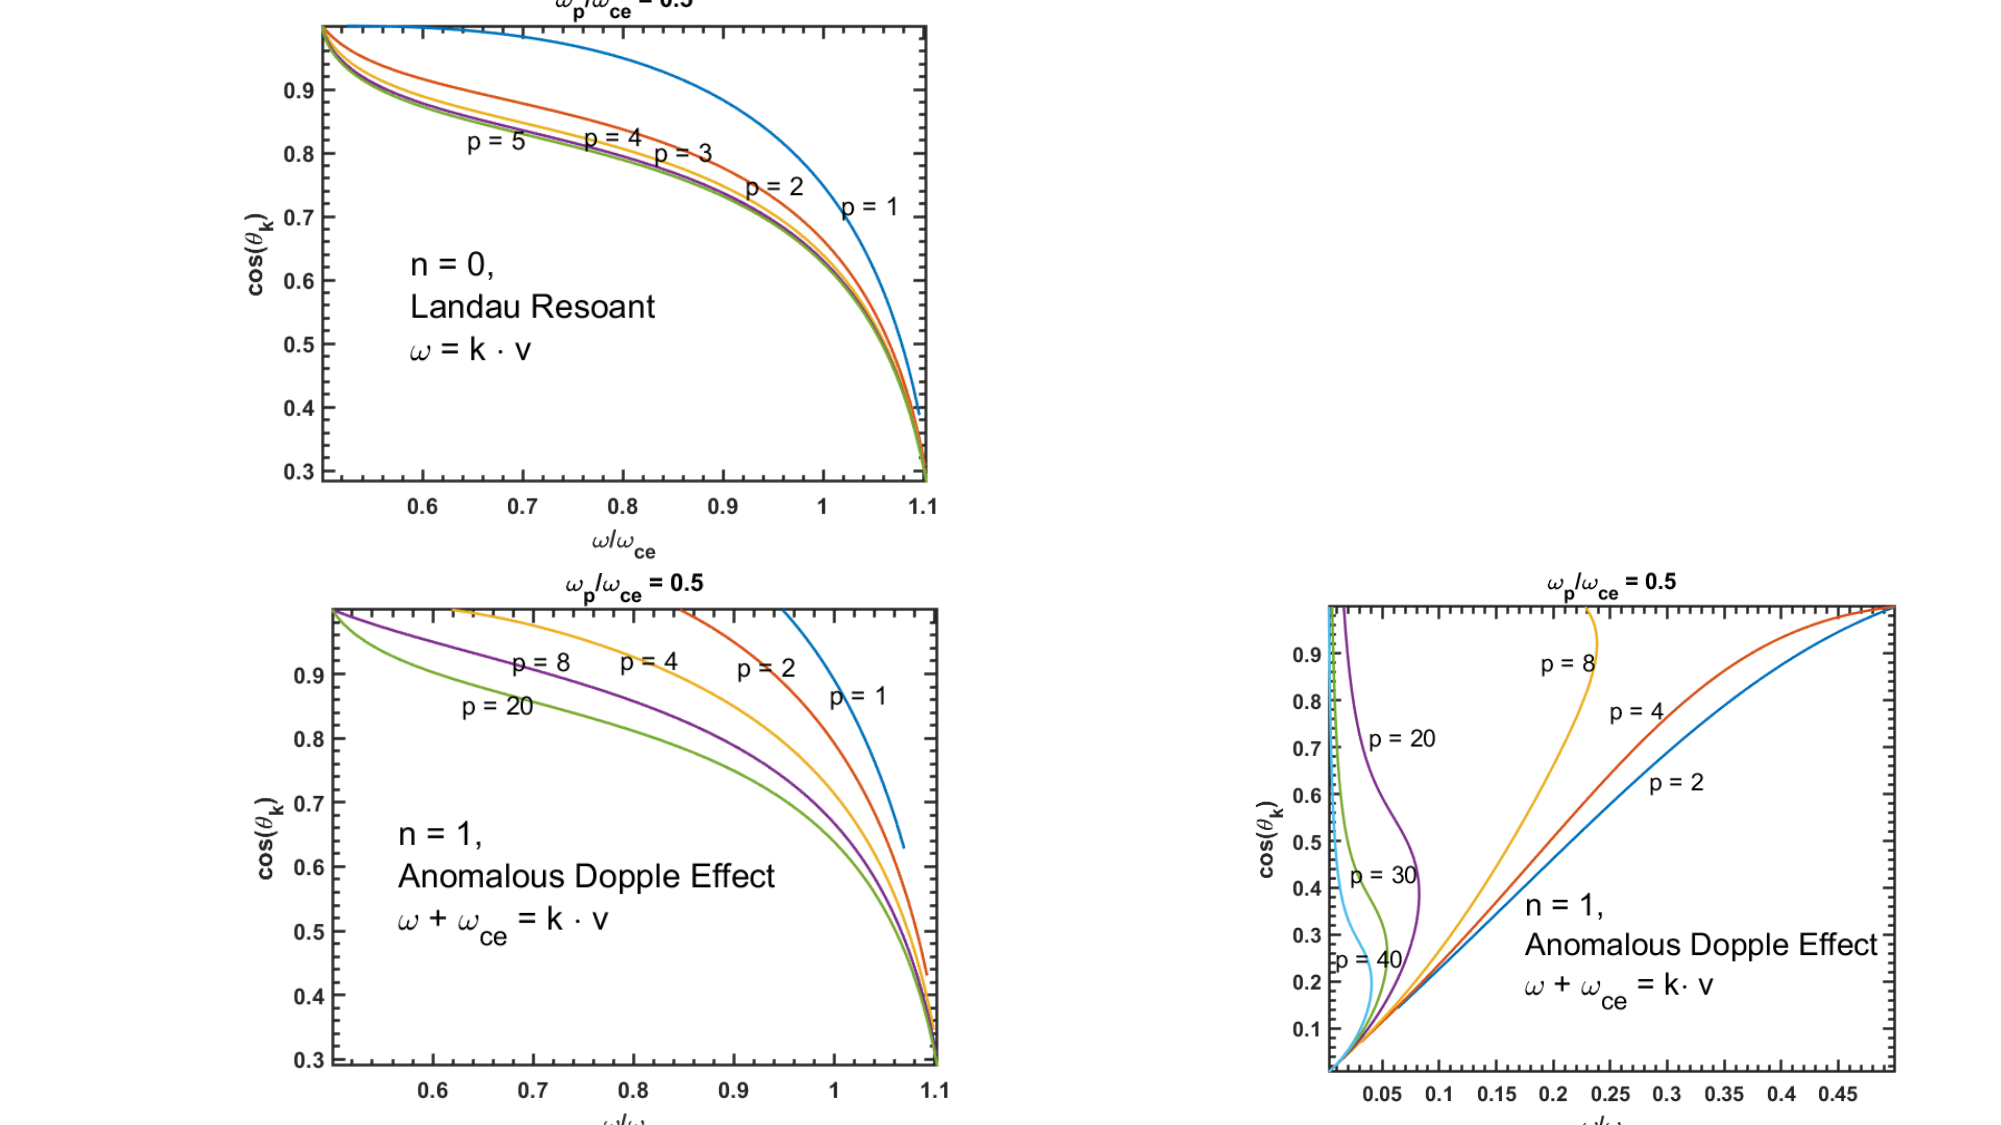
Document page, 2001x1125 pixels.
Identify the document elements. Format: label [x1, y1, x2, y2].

picture [1234, 562, 1964, 1125]
picture [221, 0, 1011, 1125]
